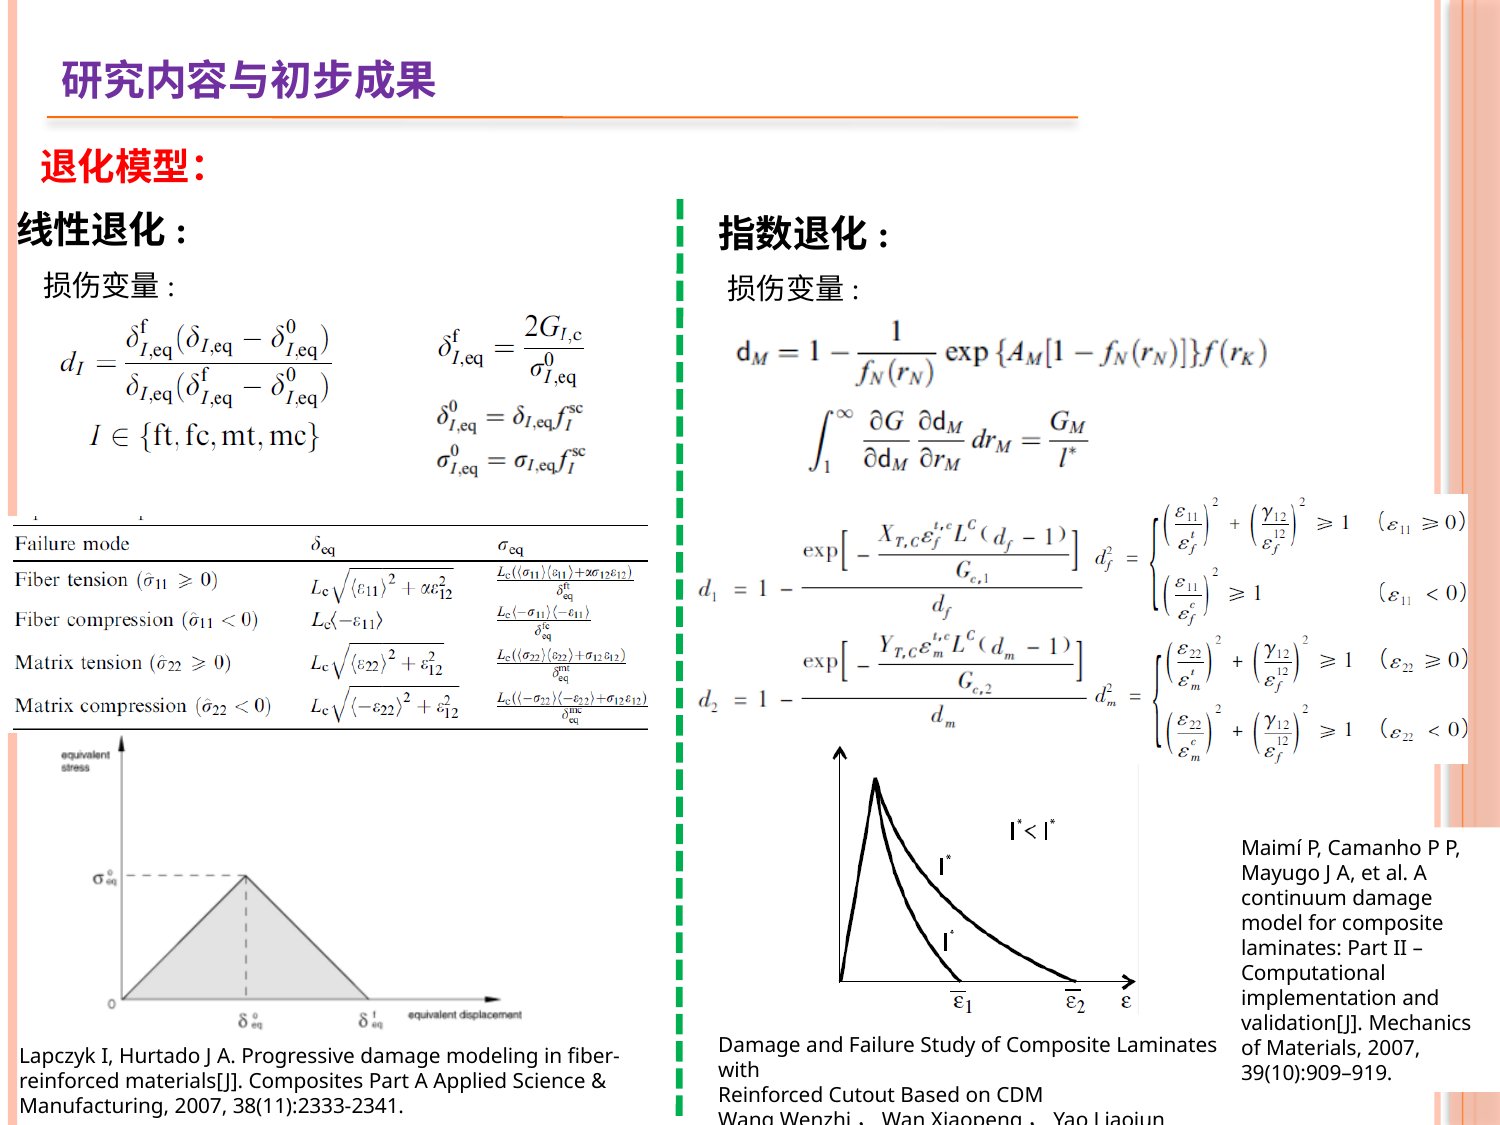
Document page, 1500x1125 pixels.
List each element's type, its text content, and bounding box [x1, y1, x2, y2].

text_box 研究内容与初步成果 [46, 46, 1164, 164]
text_box 损伤变量: [28, 259, 191, 310]
text_box Lapczyk I, Hurtado J A. Progressive damage modeling in fiber-reinforced materials[J]. Composites Part A Applied Science & Manufacturing, 2007, 38(11):2333-2341. [4, 1035, 643, 1125]
text_box 线性退化: [1, 199, 203, 259]
text_box 退化模型： [25, 135, 495, 196]
text_box 损伤变量: [712, 263, 875, 313]
text_box 指数退化: [703, 180, 1500, 263]
text_box Damage and Failure Study of Composite Laminates with Reinforced Cutout Based on CDM Wang Wenzhi，Wan Xiaopeng，Yao Liaojun [703, 1024, 1262, 1125]
picture [7, 515, 659, 1036]
picture [691, 494, 1468, 1016]
text_box Maimí P, Camanho P P, Mayugo J A, et al. A continuum damage model for composite laminates: Part II – Computational implementation and validation[J]. Mechanics of Materials, 2007, 39(10):909–919. [1226, 827, 1500, 1092]
picture [423, 311, 599, 488]
picture [57, 311, 338, 457]
picture [728, 308, 1279, 480]
